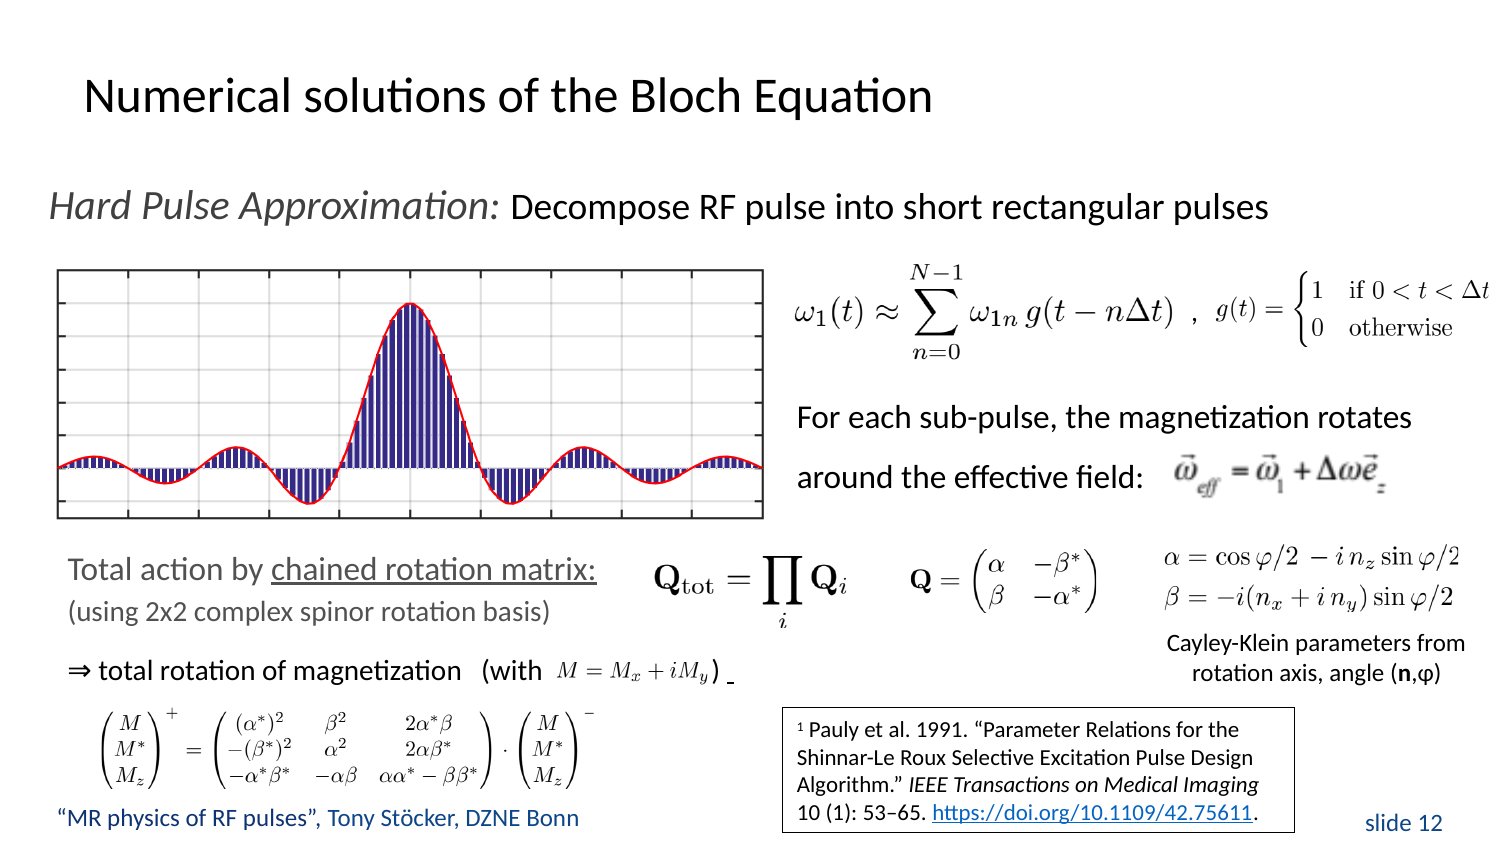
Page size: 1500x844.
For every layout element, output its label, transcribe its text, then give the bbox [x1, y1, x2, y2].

picture [43, 257, 787, 532]
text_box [1171, 442, 1389, 501]
picture [653, 555, 846, 628]
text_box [52, 539, 1483, 696]
picture [794, 262, 1489, 361]
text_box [52, 643, 750, 789]
text_box 1 Pauly et al. 1991. “Parameter Relations for the Shinnar-Le Roux Selective Excitation Pulse Design Algorithm.” IEEE Transactions on Medical Imaging 10 (1): 53–65. https://doi.org/10.1109/42.75611. [782, 707, 1295, 833]
text_box Numerical solutions of the Bloch Equation [68, 54, 949, 130]
text_box For each sub-pulse, the magnetization rotates around the effective field: [787, 367, 1493, 503]
list Hard Pulse Approximation: Decompose RF pulse into short rectangular pulses [33, 176, 1364, 271]
